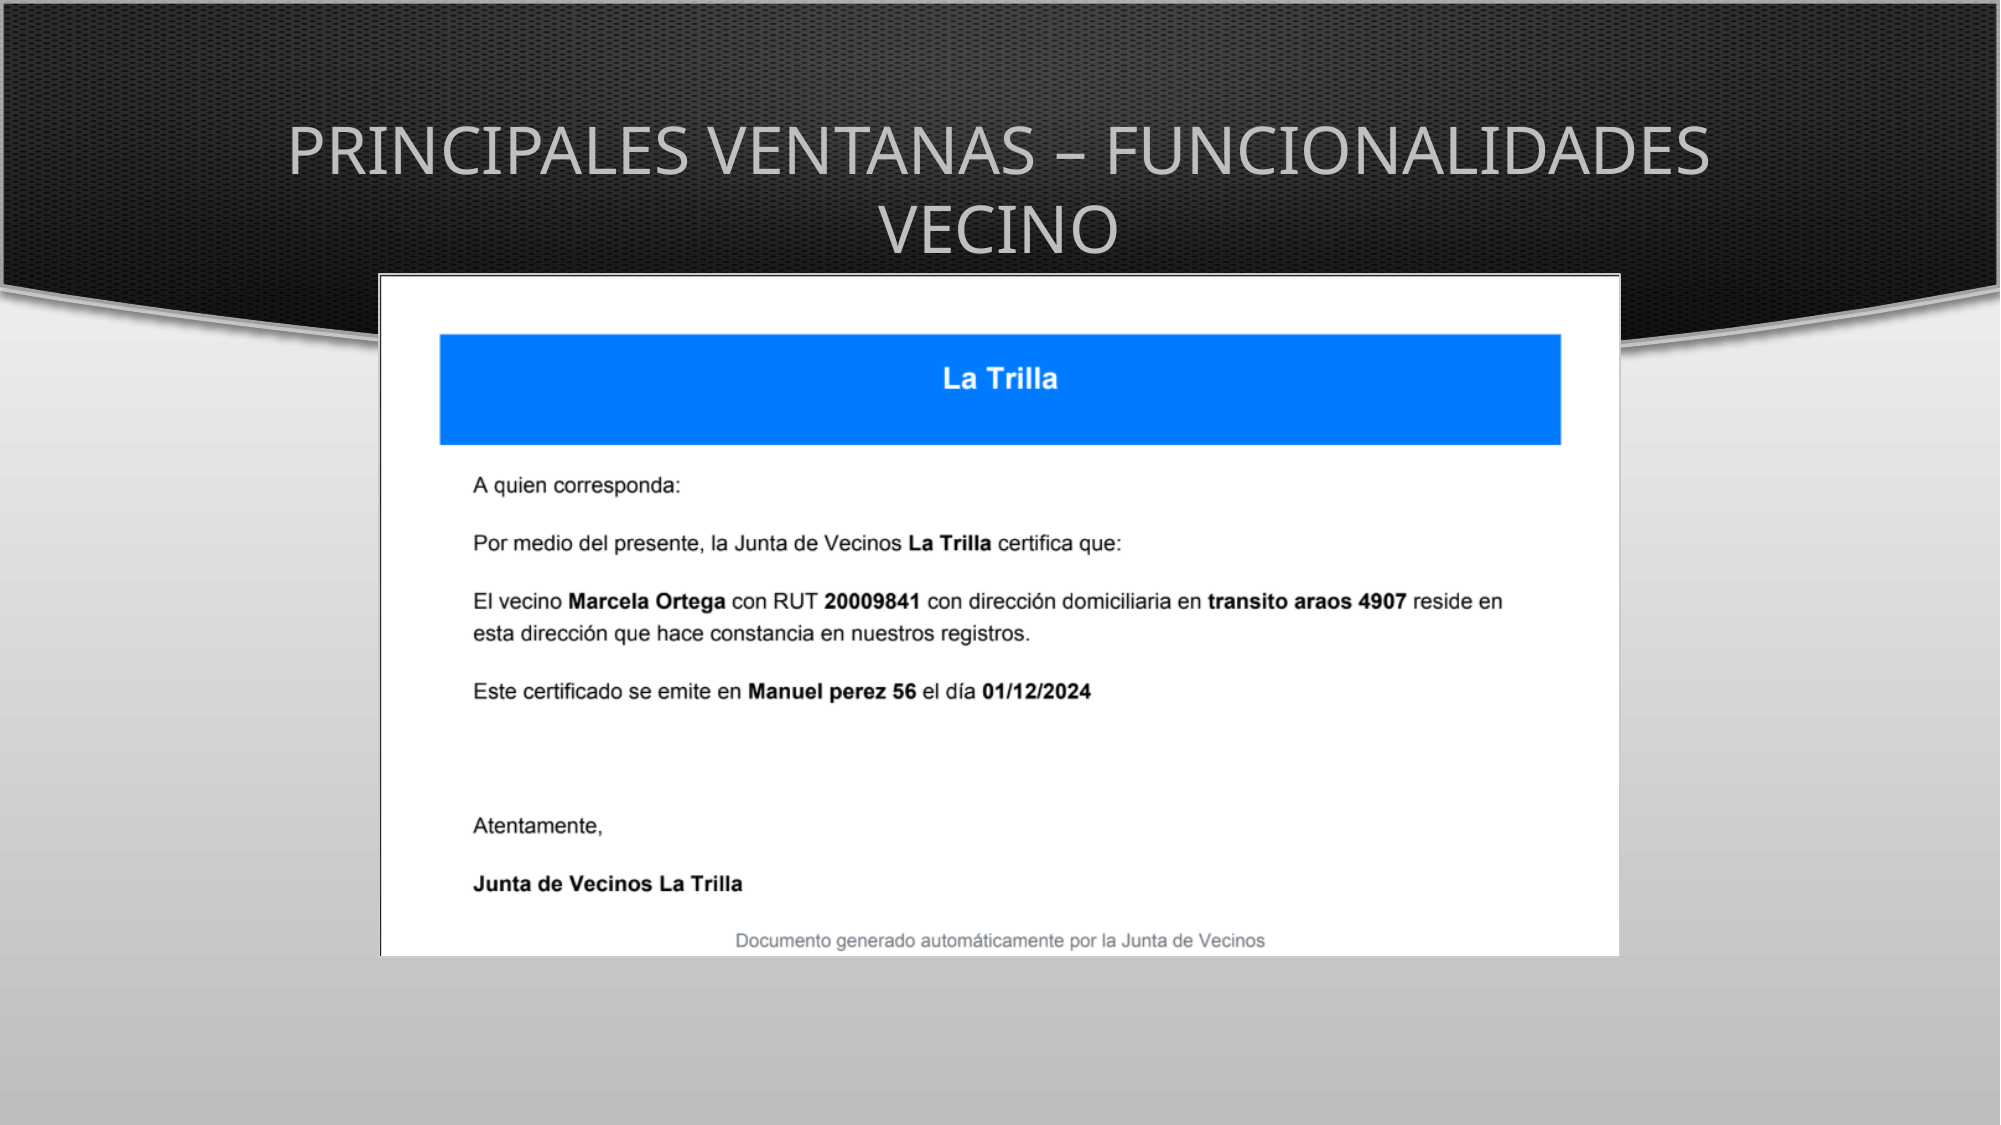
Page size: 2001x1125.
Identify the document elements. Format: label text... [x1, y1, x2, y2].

picture [380, 274, 1620, 956]
text_box [0, 303, 2000, 1125]
title Principales ventanas – funcionalidades vecino [187, 99, 1813, 275]
text_box [0, 0, 2000, 346]
